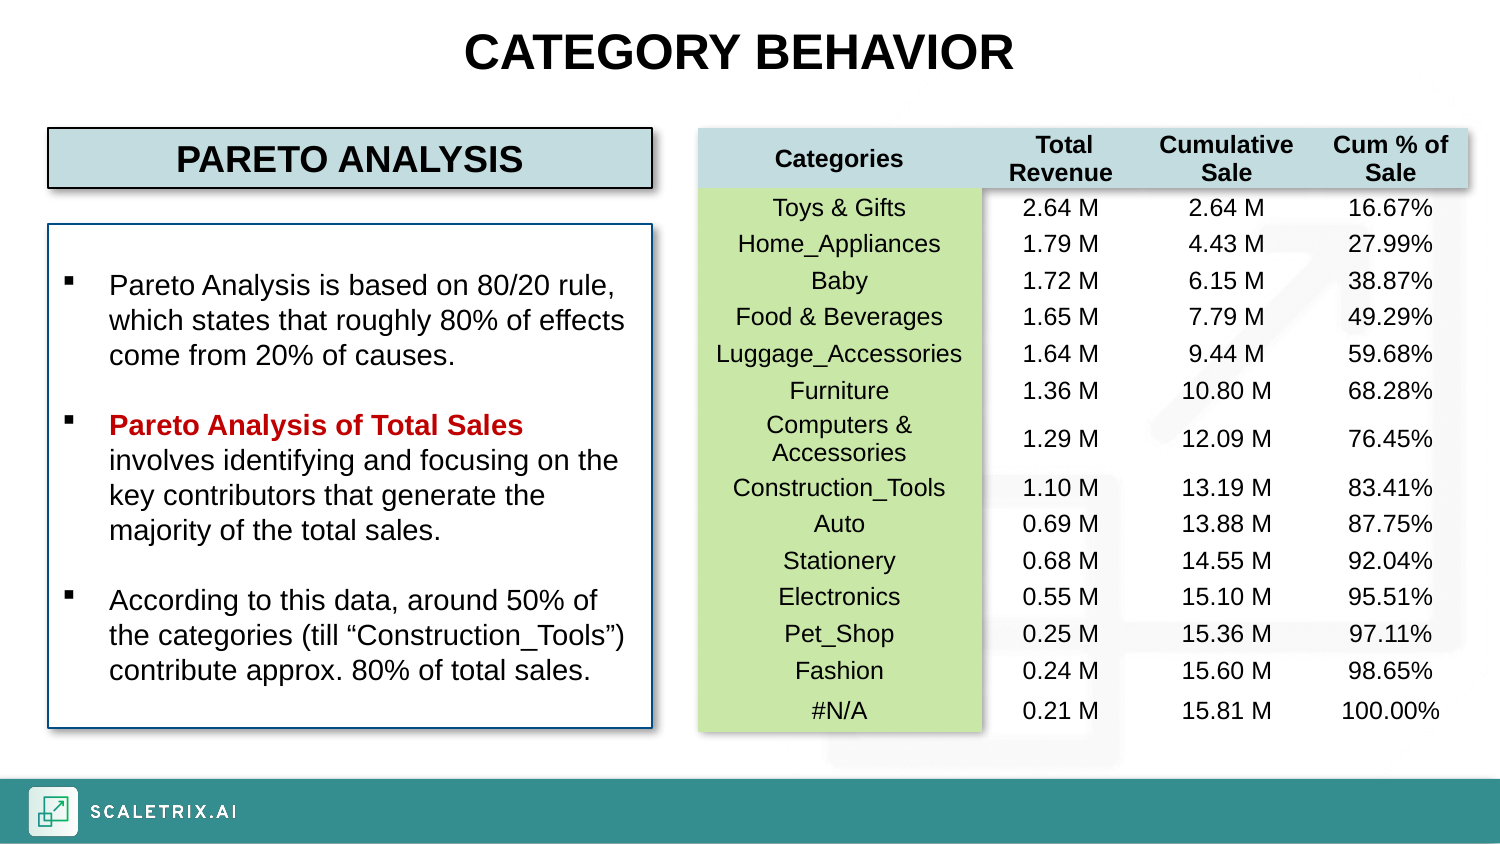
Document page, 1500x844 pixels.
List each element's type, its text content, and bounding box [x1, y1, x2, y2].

table_cell 7.79 M [1140, 298, 1313, 335]
picture [0, 783, 266, 844]
table_cell 1.79 M [982, 225, 1140, 262]
table_cell 6.15 M [1140, 262, 1313, 298]
table_cell 95.51% [1313, 578, 1468, 615]
table_cell 15.36 M [1140, 615, 1313, 651]
table_cell Food & Beverages [698, 298, 982, 335]
table_cell Baby [698, 262, 982, 298]
table_cell 1.64 M [982, 335, 1140, 371]
table_cell 15.60 M [1140, 651, 1313, 688]
table_header Total Revenue [982, 128, 1140, 188]
table_cell 0.55 M [982, 578, 1140, 615]
table_cell 2.64 M [982, 188, 1140, 225]
table_cell 0.68 M [982, 542, 1140, 578]
table_cell Furniture [698, 371, 982, 408]
table_cell 38.87% [1313, 262, 1468, 298]
table_cell 0.69 M [982, 505, 1140, 542]
table_cell 1.72 M [982, 262, 1140, 298]
table_cell 10.80 M [1140, 371, 1313, 408]
table_cell 12.09 M [1140, 408, 1313, 468]
table_cell 98.65% [1313, 651, 1468, 688]
table_cell 14.55 M [1140, 542, 1313, 578]
table_cell 2.64 M [1140, 188, 1313, 225]
table_cell 83.41% [1313, 468, 1468, 505]
table_cell 0.25 M [982, 615, 1140, 651]
table_cell Auto [698, 505, 982, 542]
table_cell Construction_Tools [698, 468, 982, 505]
table_cell 59.68% [1313, 335, 1468, 371]
table_cell 16.67% [1313, 188, 1468, 225]
table_header Cum % of Sale [1313, 128, 1468, 188]
table_cell 13.19 M [1140, 468, 1313, 505]
table_cell 13.88 M [1140, 505, 1313, 542]
table_cell Luggage_Accessories [698, 335, 982, 371]
text_box PARETO ANALYSIS [45, 126, 654, 190]
table_cell 49.29% [1313, 298, 1468, 335]
text_box Pareto Analysis is based on 80/20 rule, which states that roughly 80% of effects come from 20% of causes. Pareto Analysis of Total Sales involves identifying and focusing on the key contributors that generate the majority of the total sales. According to this data, around 50% of the categories (till “Construction_Tools”) contribute approx. 80% of total sales. [45, 222, 654, 730]
table_header Categories [698, 128, 982, 188]
table_cell Pet_Shop [698, 615, 982, 651]
table_cell Stationery [698, 542, 982, 578]
table_cell 15.81 M [1140, 688, 1313, 732]
table_cell 68.28% [1313, 371, 1468, 408]
table_cell 92.04% [1313, 542, 1468, 578]
text_box CATEGORY BEHAVIOR [82, 5, 1396, 95]
table_cell 1.29 M [982, 408, 1140, 468]
table_cell Computers & Accessories [698, 408, 982, 468]
table_cell Electronics [698, 578, 982, 615]
table_cell 1.10 M [982, 468, 1140, 505]
table_cell 0.24 M [982, 651, 1140, 688]
table_cell 100.00% [1313, 688, 1468, 732]
table_cell 1.65 M [982, 298, 1140, 335]
table_cell 9.44 M [1140, 335, 1313, 371]
table_cell Home_Appliances [698, 225, 982, 262]
table_cell 1.36 M [982, 371, 1140, 408]
table_cell #N/A [698, 688, 982, 732]
table_cell 87.75% [1313, 505, 1468, 542]
table_cell 97.11% [1313, 615, 1468, 651]
table_cell 27.99% [1313, 225, 1468, 262]
table_cell 76.45% [1313, 408, 1468, 468]
table_cell 4.43 M [1140, 225, 1313, 262]
table_cell Fashion [698, 651, 982, 688]
table_cell Toys & Gifts [698, 188, 982, 225]
table_cell 15.10 M [1140, 578, 1313, 615]
table_header Cumulative Sale [1140, 128, 1313, 188]
table_cell 0.21 M [982, 688, 1140, 732]
